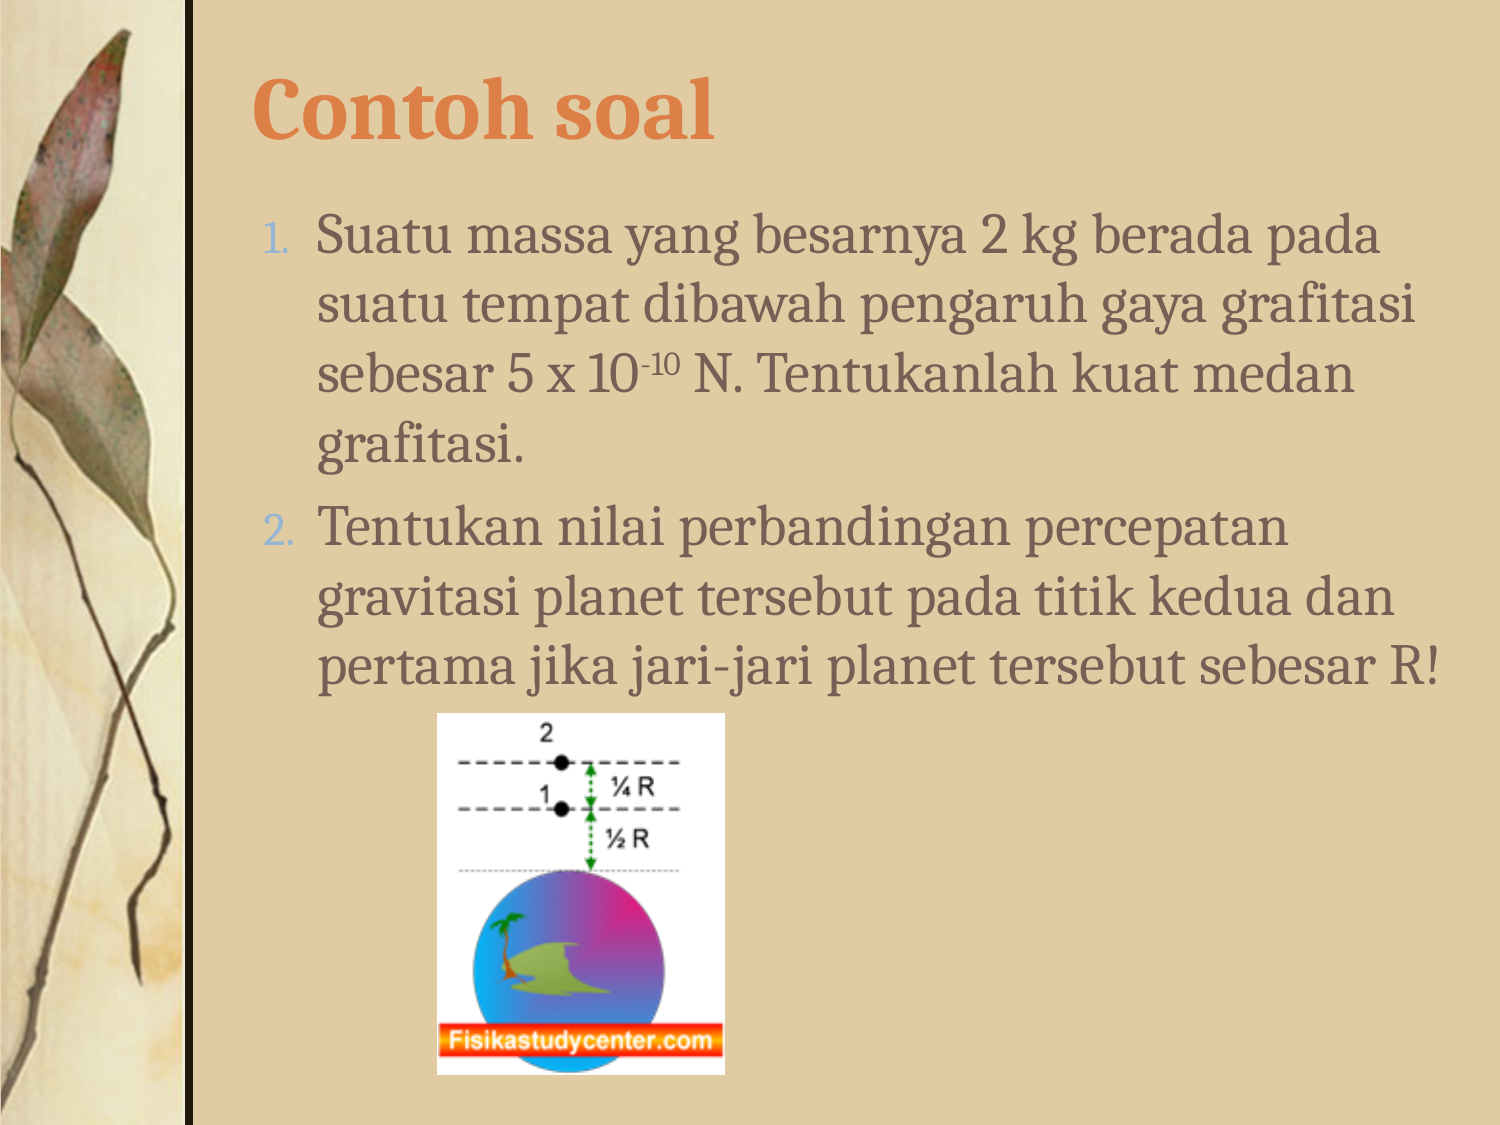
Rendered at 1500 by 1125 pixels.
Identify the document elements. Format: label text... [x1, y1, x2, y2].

list Suatu massa yang besarnya 2 kg berada pada suatu tempat dibawah pengaruh gaya grafitasi sebesar 5 x 10-10 N. Tentukanlah kuat medan grafitasi. Tentukan nilai perbandingan percepatan gravitasi planet tersebut pada titik kedua dan pertama jika jari-jari planet tersebut sebesar R! [235, 187, 1466, 1088]
picture [437, 712, 725, 1075]
picture [0, 0, 185, 1125]
title Contoh soal [237, 37, 1468, 171]
